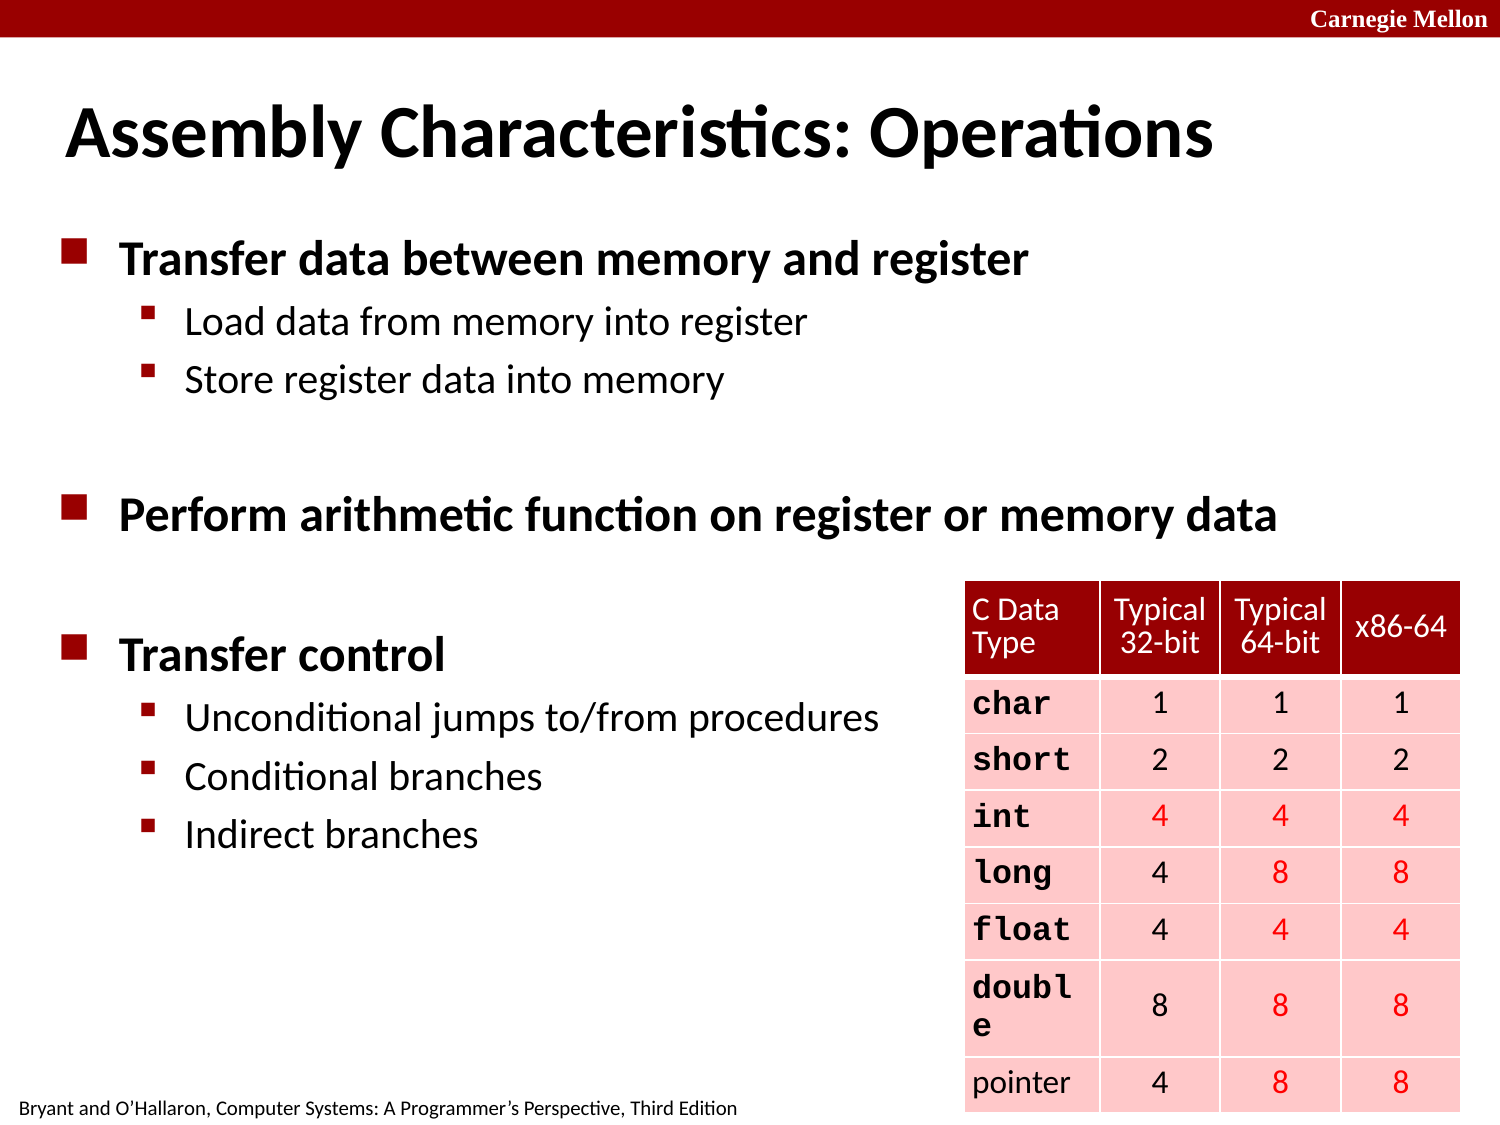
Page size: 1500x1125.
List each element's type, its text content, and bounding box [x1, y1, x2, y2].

table_cell float [965, 904, 1099, 959]
table_cell 1 [1221, 680, 1340, 733]
table_cell 4 [1101, 904, 1219, 959]
table_cell 8 [1221, 1058, 1340, 1112]
table_cell 4 [1101, 791, 1219, 846]
list Transfer data between memory and register Load data from memory into register Store register data into memory Perform arithmetic function on register or memory data Transfer control Unconditional jumps to/from procedures Conditional branches Indirect branches [47, 217, 1451, 1026]
table_cell long [965, 848, 1099, 903]
table_cell 4 [1221, 904, 1340, 959]
table_cell pointer [965, 1058, 1099, 1112]
table_cell 2 [1342, 734, 1460, 789]
table_cell 1 [1342, 680, 1460, 733]
table_cell short [965, 734, 1099, 789]
table_cell 4 [1342, 904, 1460, 959]
table_cell 4 [1221, 791, 1340, 846]
table_cell 1 [1101, 680, 1219, 733]
title Assembly Characteristics: Operations [49, 80, 1426, 176]
table_cell 8 [1342, 961, 1460, 1056]
table_cell int [965, 791, 1099, 846]
table_header Typical 32-bit [1101, 581, 1219, 674]
table_header C Data Type [965, 581, 1099, 674]
table_cell 4 [1101, 848, 1219, 903]
table_cell double [965, 961, 1099, 1056]
table_cell 2 [1101, 734, 1219, 789]
table_cell 4 [1342, 791, 1460, 846]
table_cell 8 [1221, 848, 1340, 903]
table_header Typical 64-bit [1221, 581, 1340, 674]
table_cell 8 [1101, 961, 1219, 1056]
table_cell char [965, 680, 1099, 733]
table_cell 8 [1342, 1058, 1460, 1112]
table_cell 8 [1221, 961, 1340, 1056]
table_cell 2 [1221, 734, 1340, 789]
table_cell 8 [1342, 848, 1460, 903]
table_cell 4 [1101, 1058, 1219, 1112]
table_header x86-64 [1342, 581, 1460, 674]
